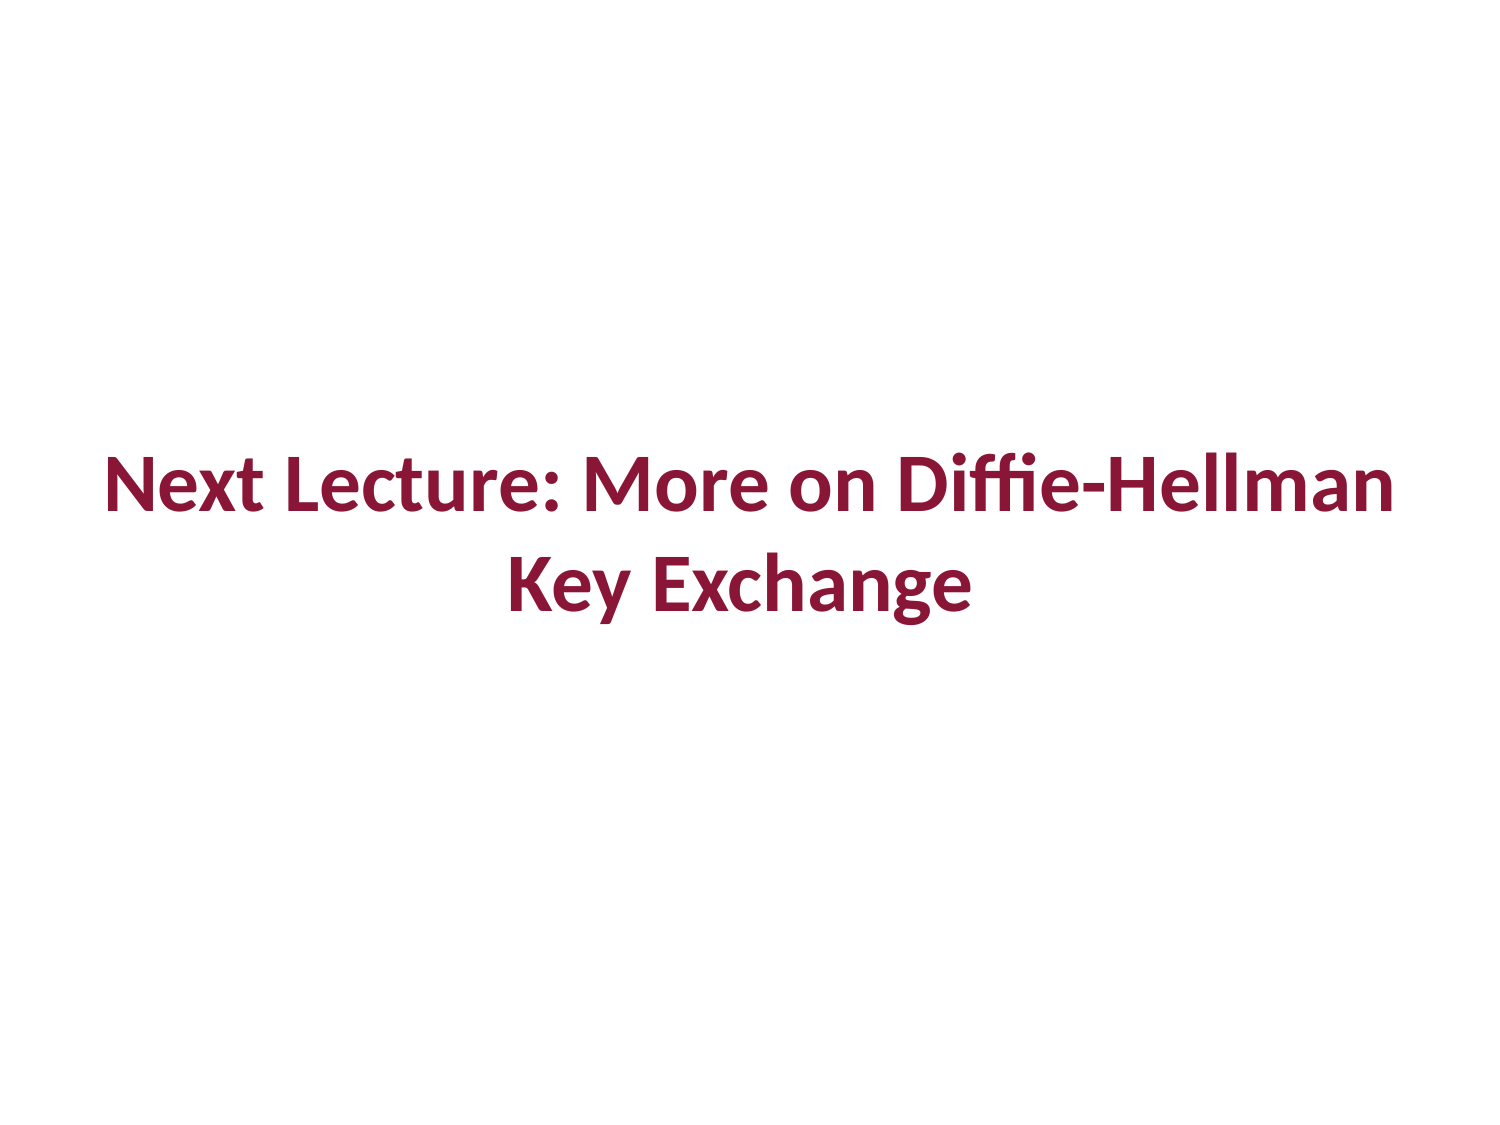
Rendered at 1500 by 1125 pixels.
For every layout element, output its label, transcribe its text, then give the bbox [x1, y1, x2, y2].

text_box Next Lecture: More on Diffie-Hellman Key Exchange [35, 420, 1465, 787]
